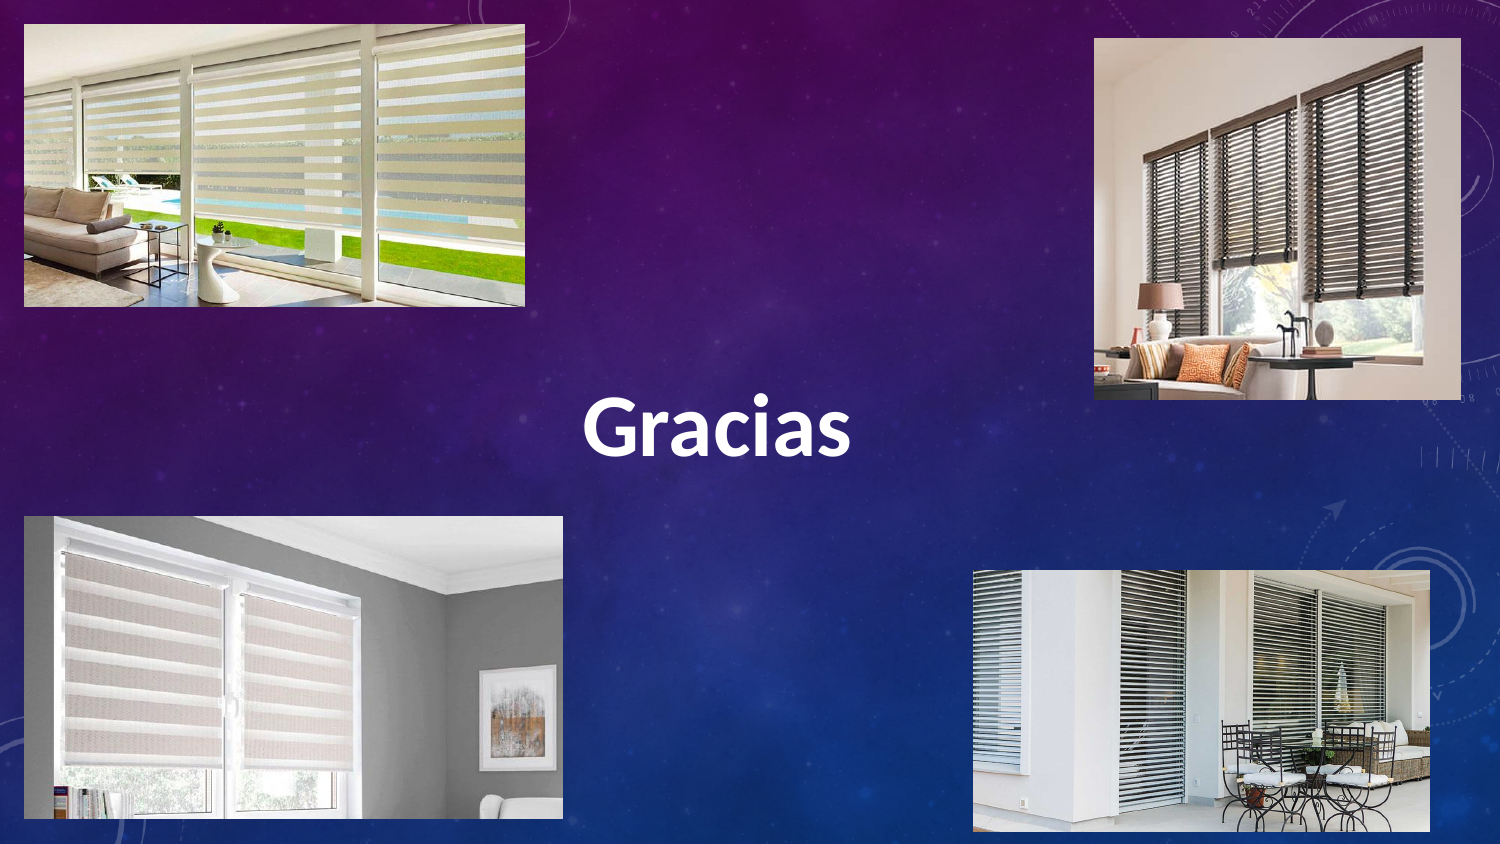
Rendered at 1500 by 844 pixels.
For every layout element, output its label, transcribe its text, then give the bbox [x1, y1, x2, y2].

picture [0, 0, 1500, 844]
text_box Gracias [567, 352, 933, 490]
